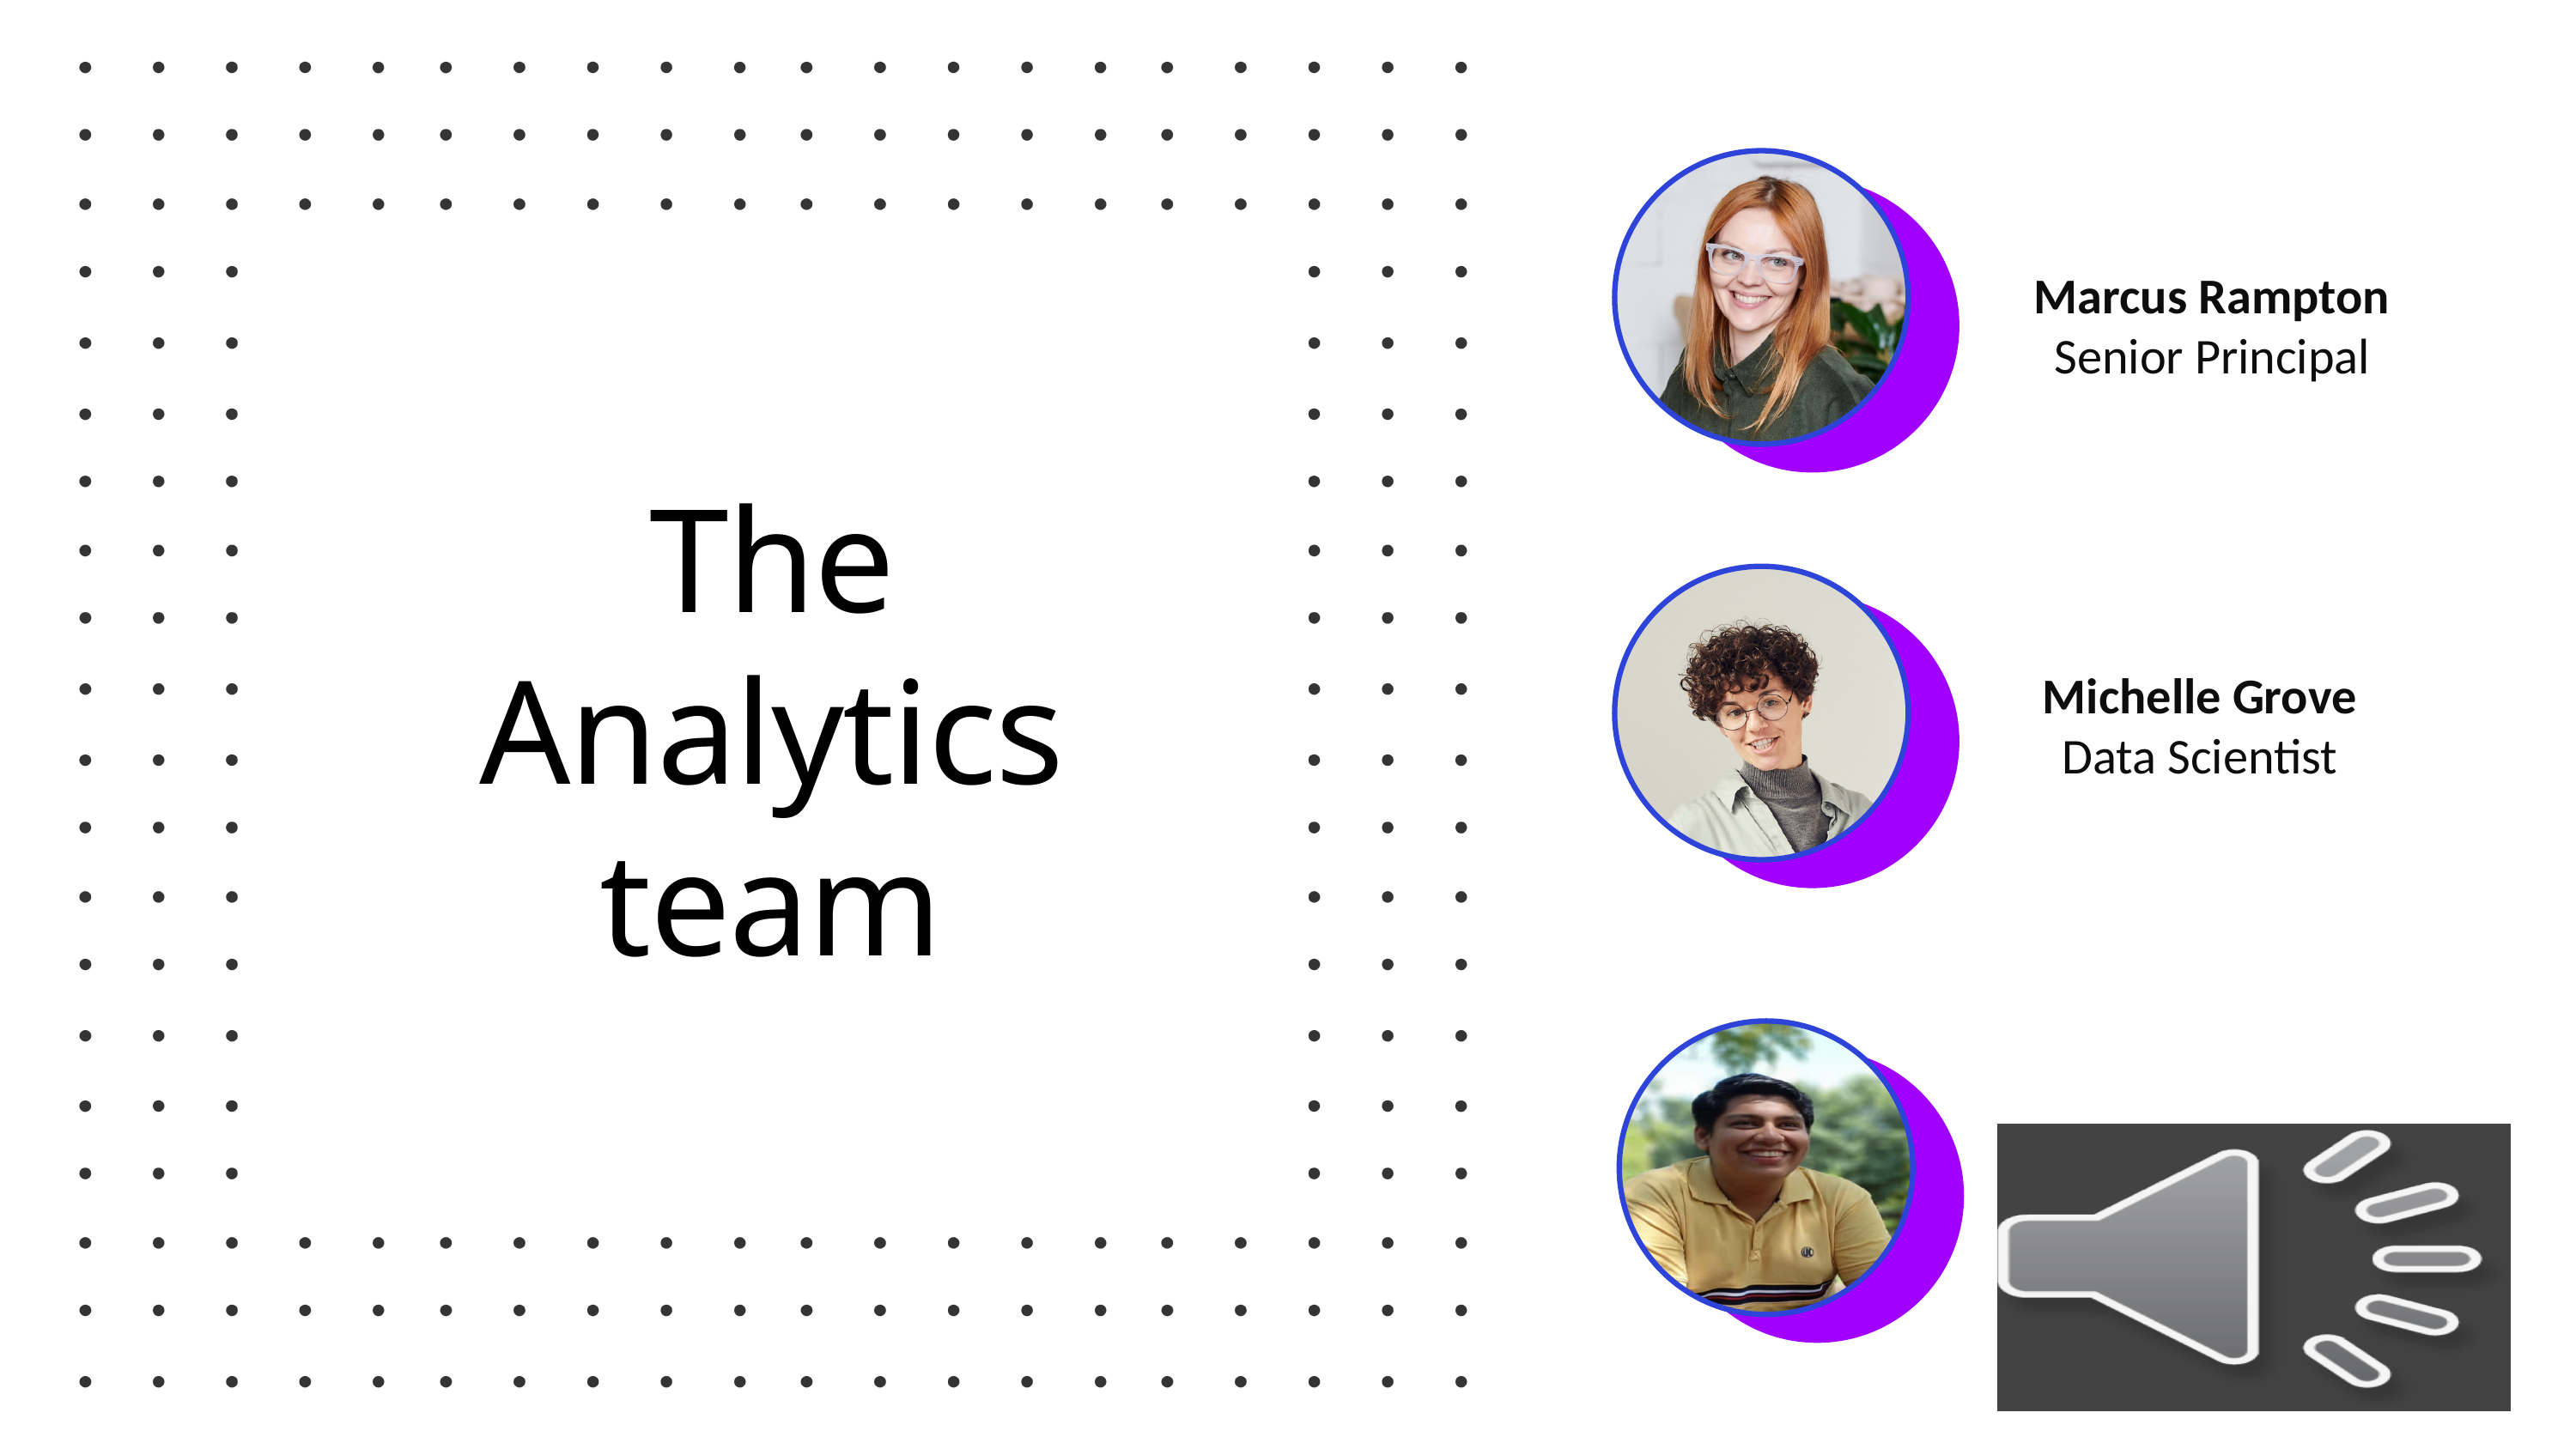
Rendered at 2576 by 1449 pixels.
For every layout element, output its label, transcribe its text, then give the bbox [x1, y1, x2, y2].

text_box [70, 57, 1472, 1392]
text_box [1607, 144, 1916, 451]
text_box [1665, 594, 1960, 888]
text_box Marcus Rampton Senior Principal [2013, 257, 2411, 391]
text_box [1669, 1048, 1965, 1343]
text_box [1665, 179, 1960, 473]
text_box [1607, 563, 1916, 863]
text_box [1612, 1017, 1921, 1318]
text_box Michelle Grove Data Scientist [2001, 657, 2399, 791]
picture [1996, 1122, 2512, 1413]
